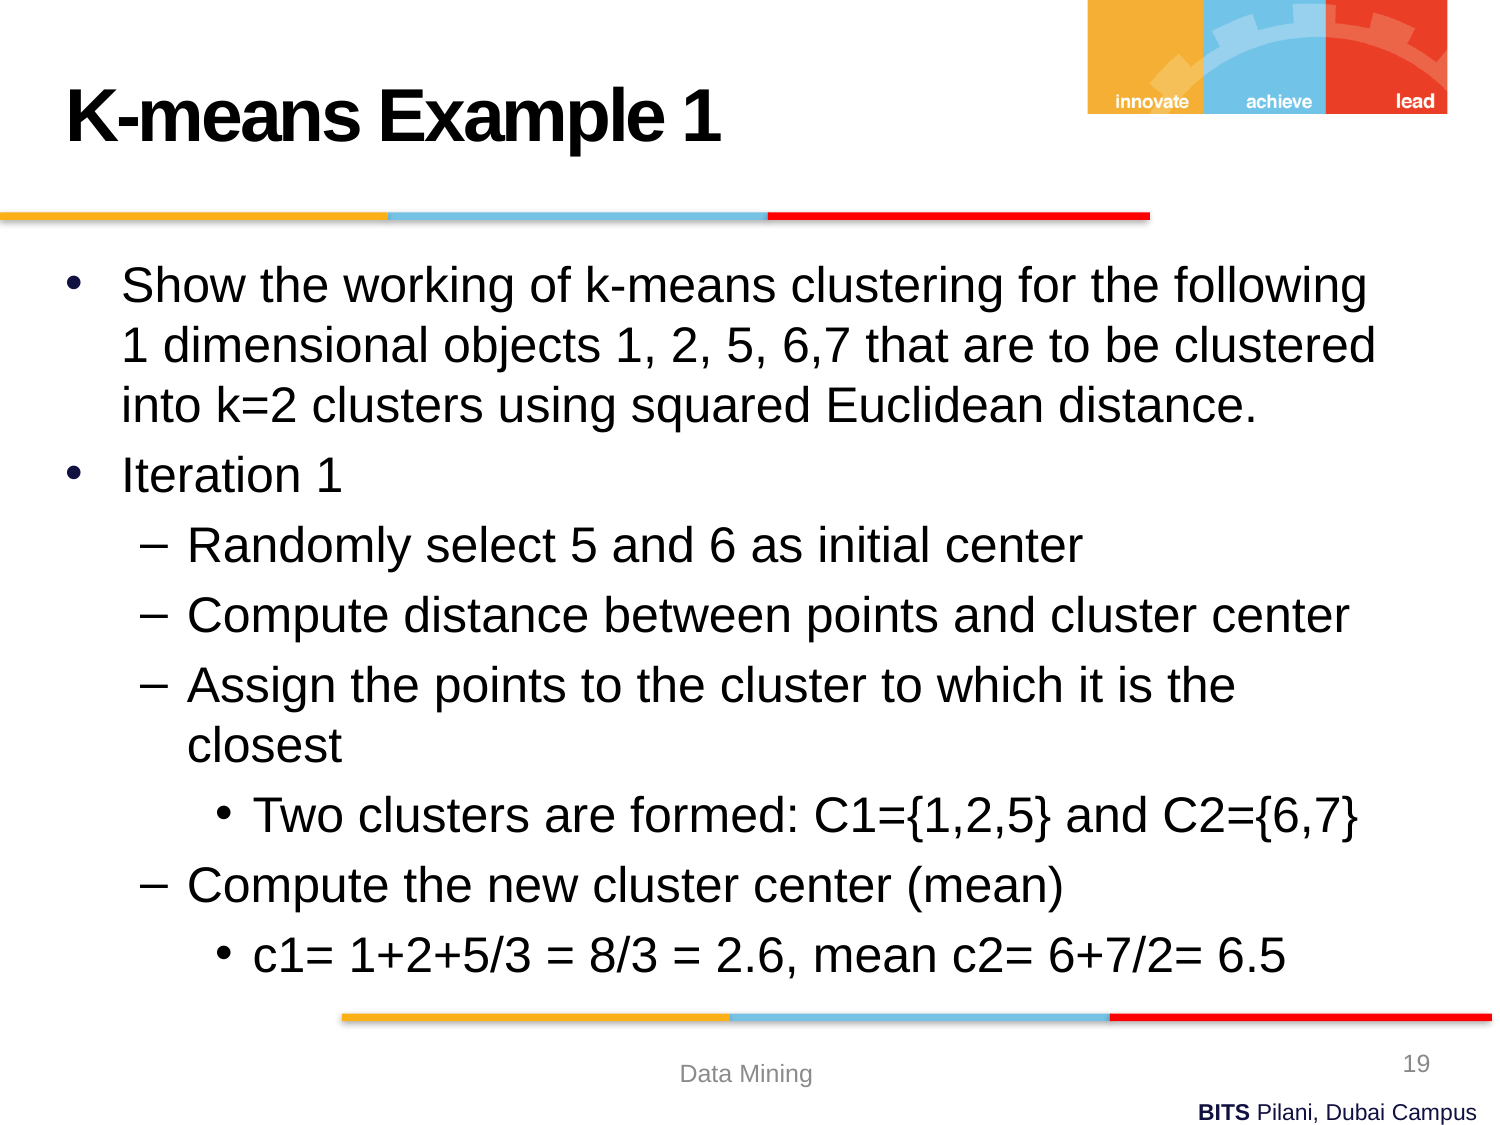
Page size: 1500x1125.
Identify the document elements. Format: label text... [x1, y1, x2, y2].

slide_number 19 [1095, 1032, 1446, 1093]
footer Data Mining [512, 1042, 988, 1103]
list Show the working of k-means clustering for the following 1 dimensional objects 1, 2, 5, 6,7 that are to be clustered into k=2 clusters using squared Euclidean distance. Iteration 1 Randomly select 5 and 6 as initial center Compute distance between points and cluster center Assign the points to the cluster to which it is the closest Two clusters are formed: C1={1,2,5} and C2={6,7} Compute the new cluster center (mean) c1= 1+2+5/3 = 8/3 = 2.6, mean c2= 6+7/2= 6.5 [50, 245, 1400, 988]
list K-means Example 1 [50, 24, 1088, 213]
picture [1087, 0, 1448, 114]
